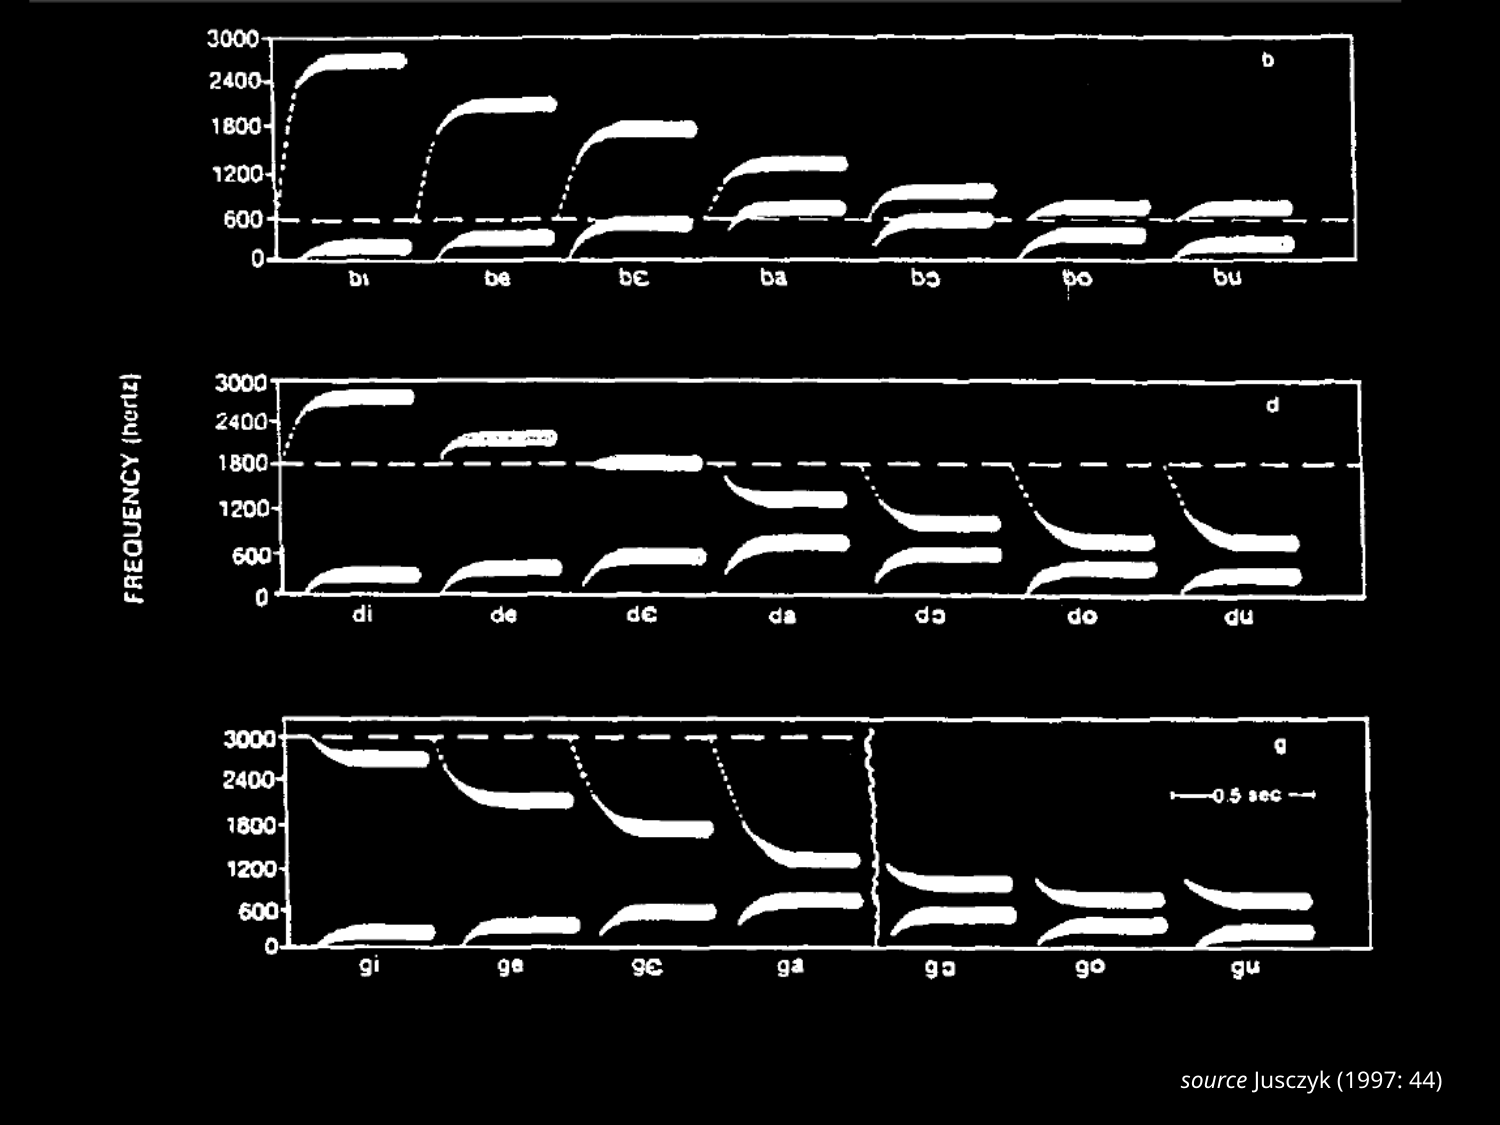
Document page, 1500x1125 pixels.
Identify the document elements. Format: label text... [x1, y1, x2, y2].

picture [29, 0, 1402, 1002]
text_box source Jusczyk (1997: 44) [301, 1058, 1458, 1101]
